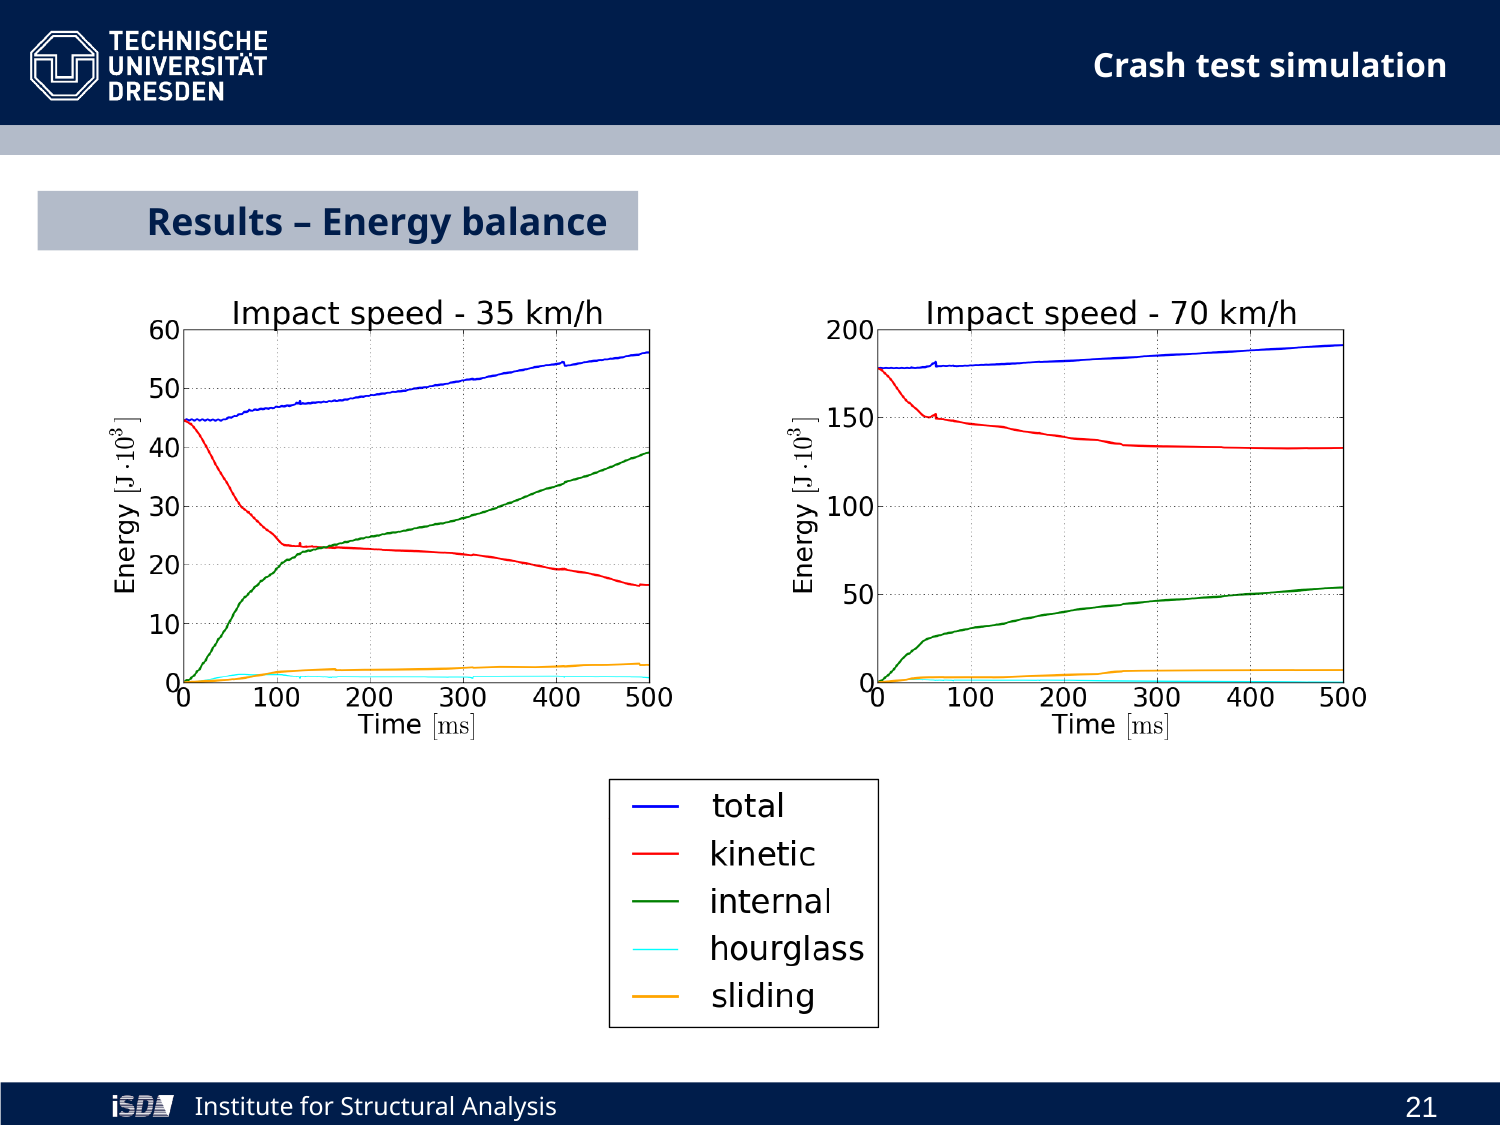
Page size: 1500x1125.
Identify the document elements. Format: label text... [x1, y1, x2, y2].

footer Institute for Structural Analysis [194, 1089, 1436, 1125]
picture [109, 1091, 175, 1120]
picture [608, 777, 881, 1030]
picture [787, 293, 1389, 740]
text_box Results – Energy balance [37, 190, 639, 251]
text_box Crash test simulation [696, 36, 1463, 100]
picture [29, 30, 267, 101]
slide_number 21 [1131, 1080, 1454, 1115]
picture [108, 293, 709, 740]
